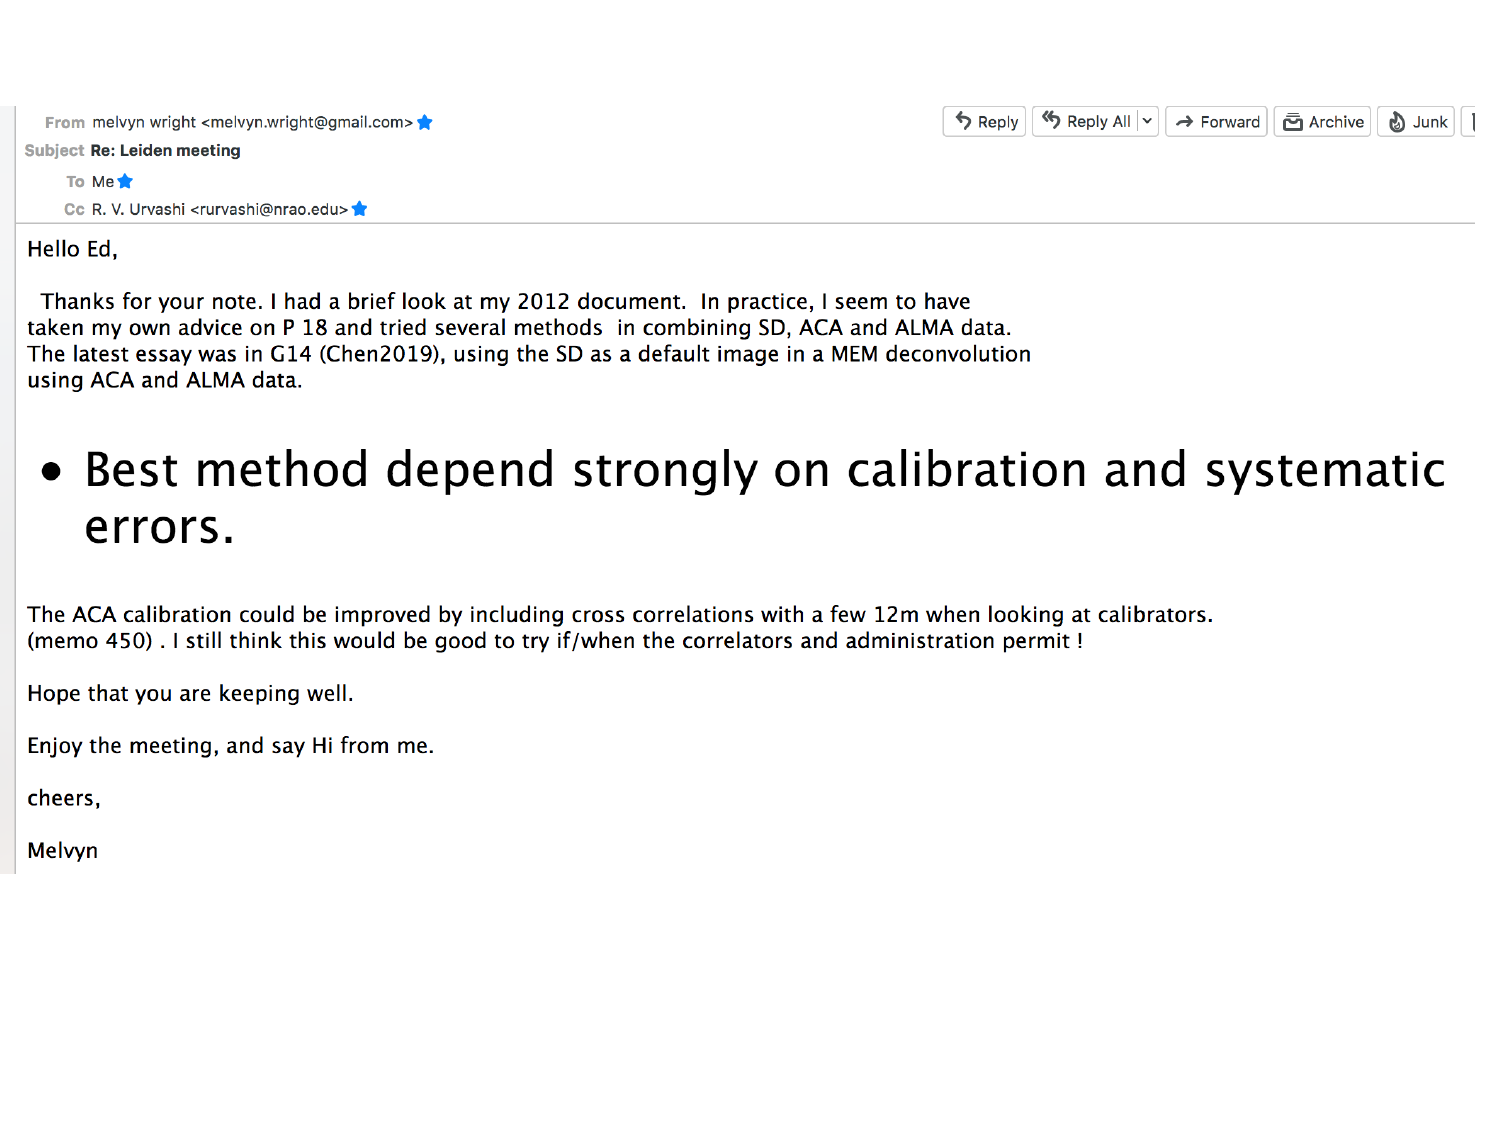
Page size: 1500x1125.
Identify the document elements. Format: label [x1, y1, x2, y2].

picture [0, 106, 1475, 875]
